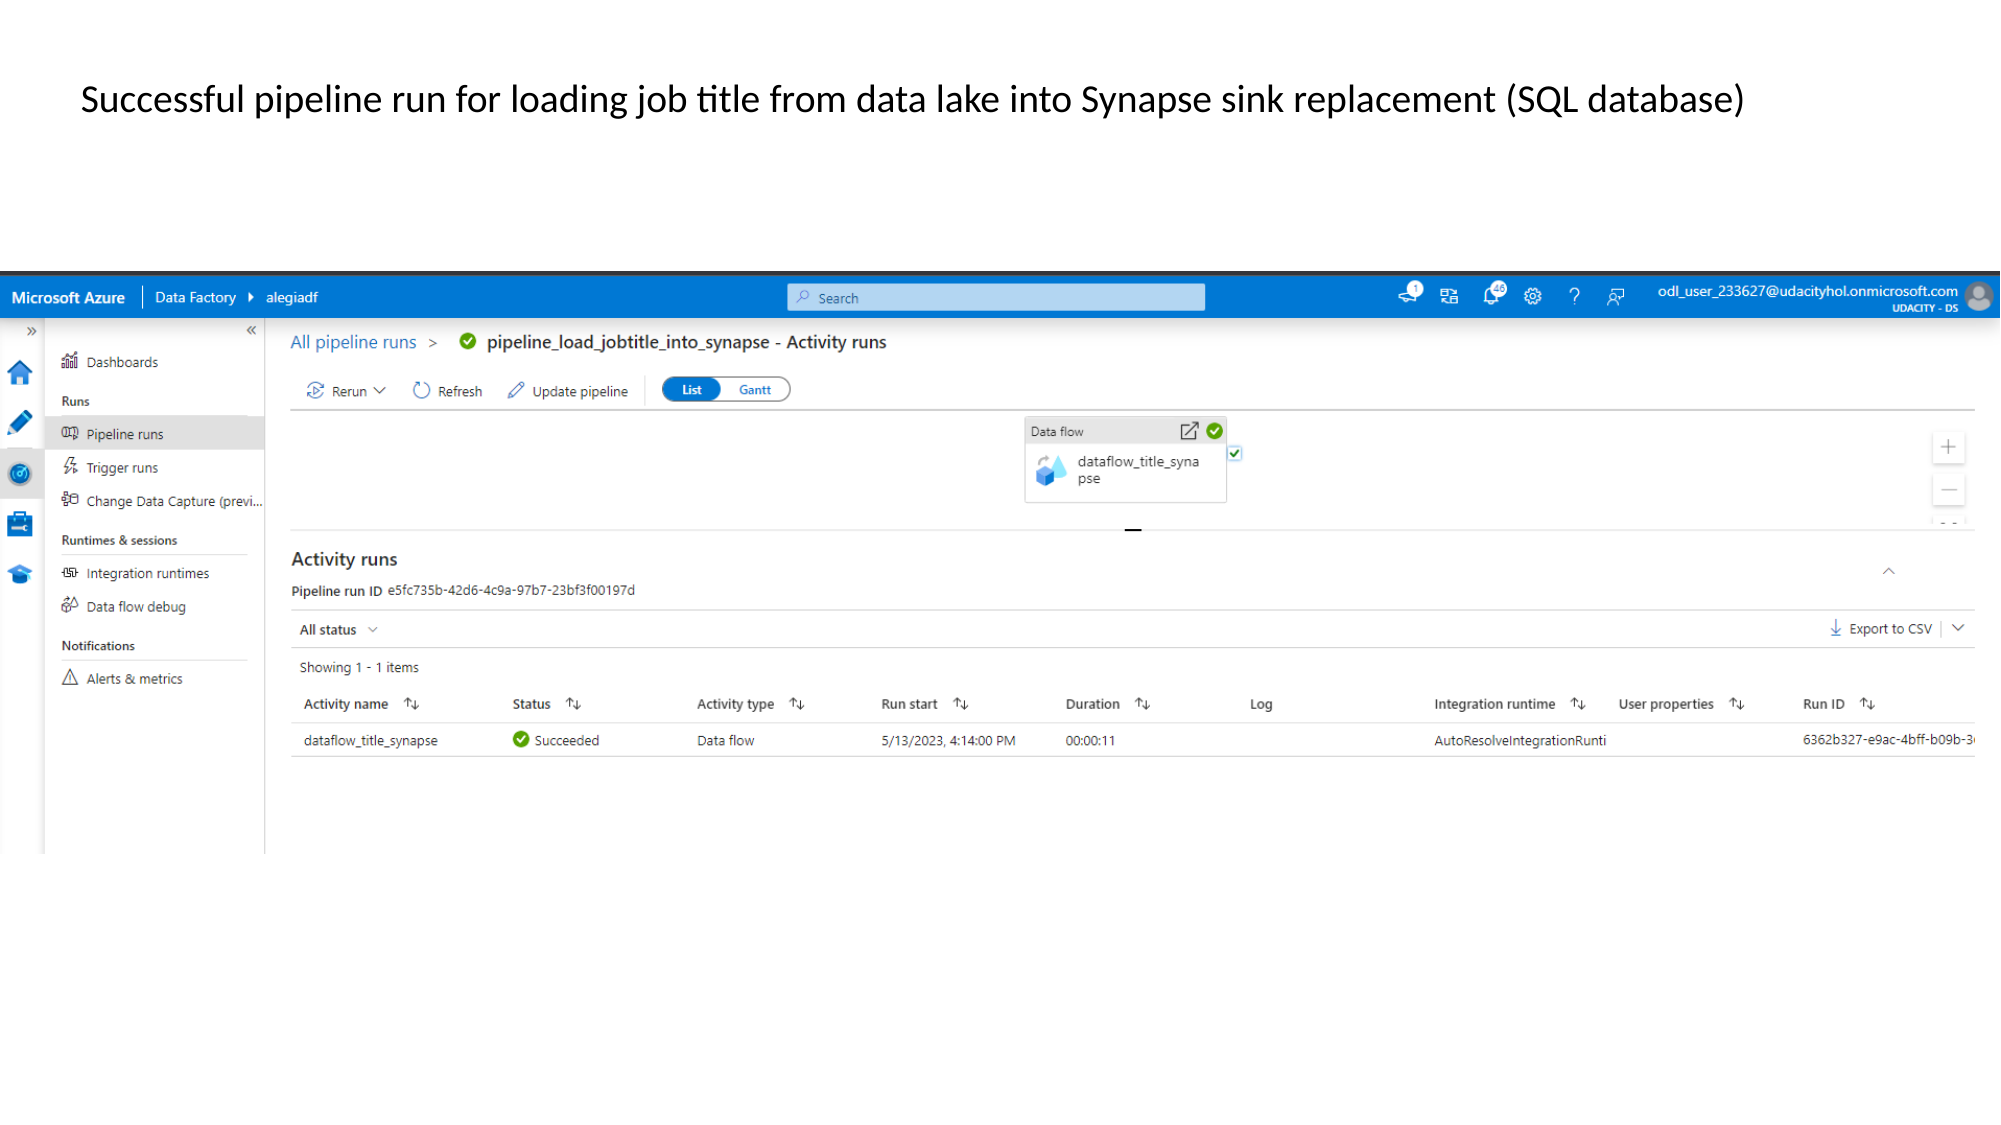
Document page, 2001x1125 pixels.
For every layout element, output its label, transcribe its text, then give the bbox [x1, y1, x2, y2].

picture [0, 271, 2000, 854]
list Successful pipeline run for loading job title from data lake into Synapse sink replacement (SQL database) [65, 71, 1791, 168]
